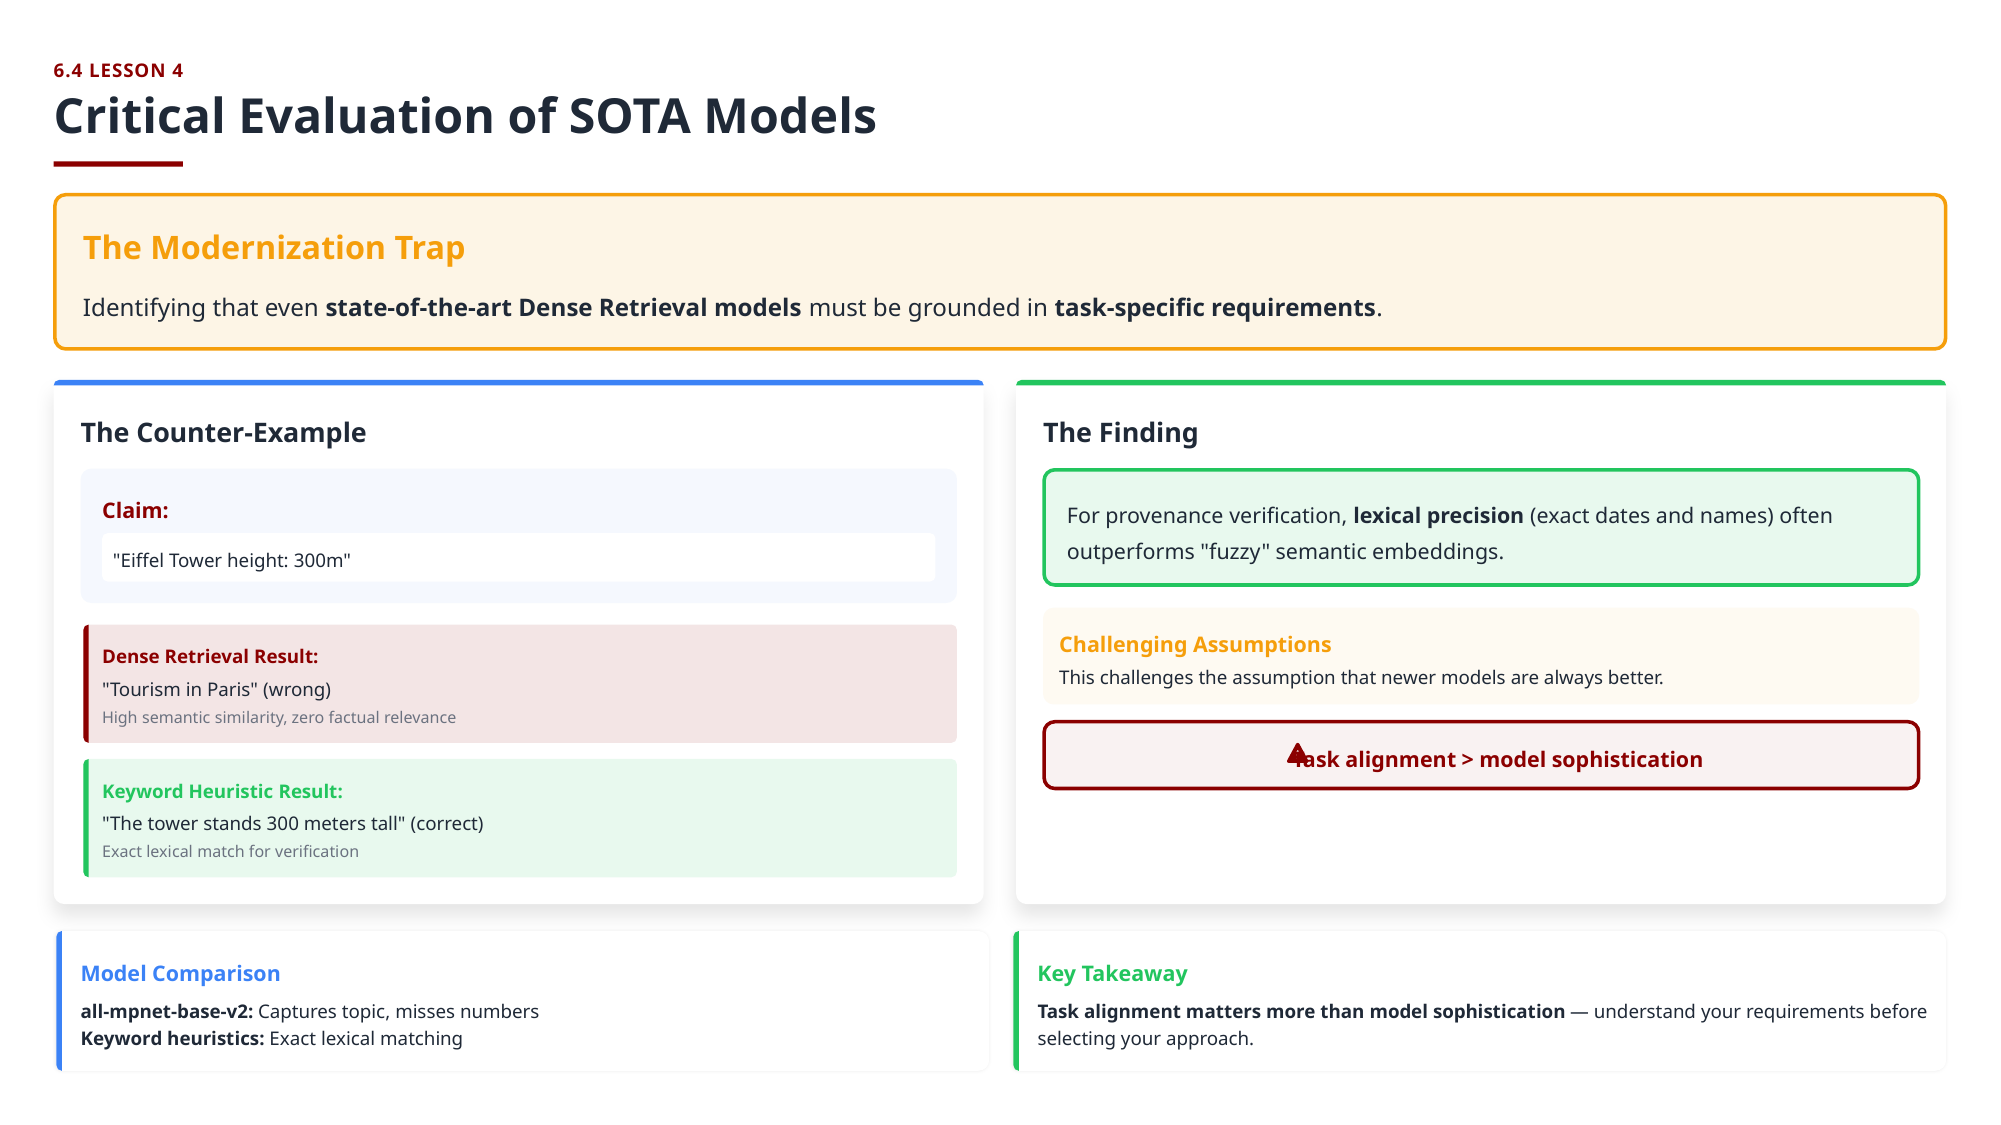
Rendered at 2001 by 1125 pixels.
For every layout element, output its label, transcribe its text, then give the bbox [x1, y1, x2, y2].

text_box High semantic similarity, zero factual relevance [102, 705, 949, 727]
text_box The Finding [1043, 409, 1933, 448]
text_box Task alignment matters more than model sophistication — understand your requirements before selecting your approach. [1037, 995, 1935, 1050]
text_box Dense Retrieval Result: [102, 640, 951, 668]
text_box This challenges the assumption that newer models are always better. [1059, 661, 1913, 689]
text_box [1044, 721, 1919, 789]
text_box [1043, 607, 1920, 705]
text_box "Eiffel Tower height: 300m" [102, 533, 945, 582]
text_box 6.4 LESSON 4 [53, 53, 1956, 81]
text_box [1016, 386, 1947, 905]
text_box The Counter-Example [80, 409, 971, 448]
text_box all-mpnet-base-v2: Captures topic, misses numbers Keyword heuristics: Exact lexical matching [80, 995, 978, 1050]
text_box Key Takeaway [1037, 952, 1936, 985]
text_box [56, 931, 62, 1071]
text_box [80, 468, 957, 604]
text_box For provenance verification, lexical precision (exact dates and names) often outperforms "fuzzy" semantic embeddings. [1066, 492, 1907, 563]
text_box [83, 758, 89, 878]
text_box Identifying that even state-of-the-art Dense Retrieval models must be grounded in task-specific requirements. [82, 281, 1930, 321]
text_box [1013, 931, 1019, 1071]
text_box Critical Evaluation of SOTA Models [53, 91, 1971, 146]
text_box Challenging Assumptions [1059, 623, 1914, 656]
text_box [83, 624, 89, 743]
text_box The Modernization Trap [82, 222, 1934, 266]
text_box [53, 386, 984, 905]
text_box [53, 379, 984, 386]
text_box [54, 194, 1946, 349]
text_box Task alignment > model sophistication [1089, 738, 1907, 772]
text_box [89, 758, 957, 878]
text_box Keyword Heuristic Result: [102, 775, 951, 802]
text_box Claim: [102, 490, 947, 523]
text_box Model Comparison [80, 952, 979, 985]
text_box [1016, 379, 1947, 386]
text_box [53, 161, 183, 167]
text_box "Tourism in Paris" (wrong) [102, 672, 951, 700]
text_box [89, 624, 957, 743]
text_box [62, 931, 990, 1071]
text_box "The tower stands 300 meters tall" (correct) [102, 807, 951, 835]
text_box Exact lexical match for verification [102, 839, 949, 862]
text_box [1044, 469, 1919, 586]
text_box [1019, 931, 1947, 1071]
